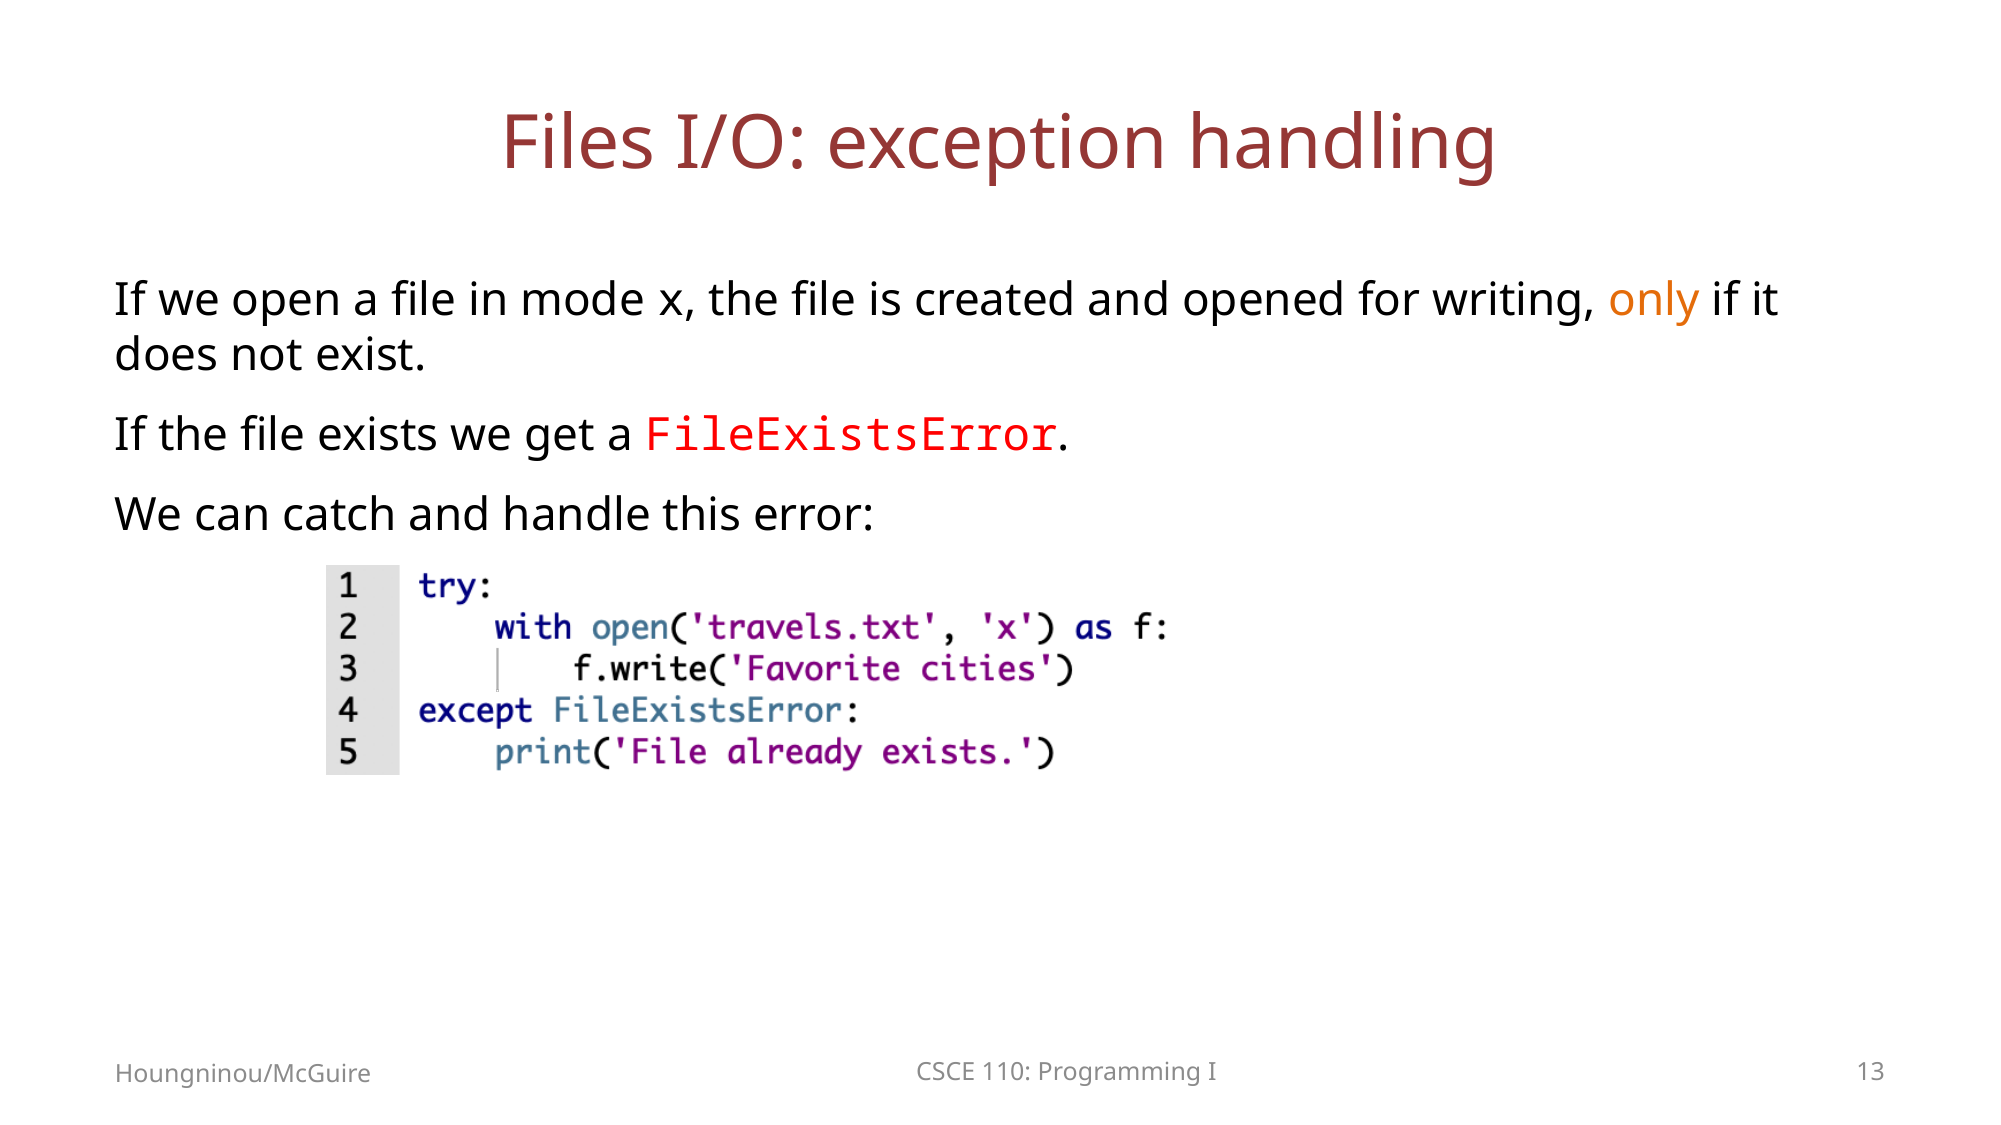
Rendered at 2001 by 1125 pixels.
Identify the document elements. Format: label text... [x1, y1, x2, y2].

list If we open a file in mode x, the file is created and opened for writing, only if it does not exist. If the file exists we get a FileExistsError. We can catch and handle this error: [99, 262, 1900, 1005]
title Files I/O: exception handling [99, 45, 1900, 233]
picture [325, 565, 1178, 776]
footer CSCE 110: Programming I [683, 1042, 1433, 1103]
slide_number 13 [1433, 1042, 1900, 1103]
slide_number Houngninou/McGuire [99, 1042, 567, 1103]
